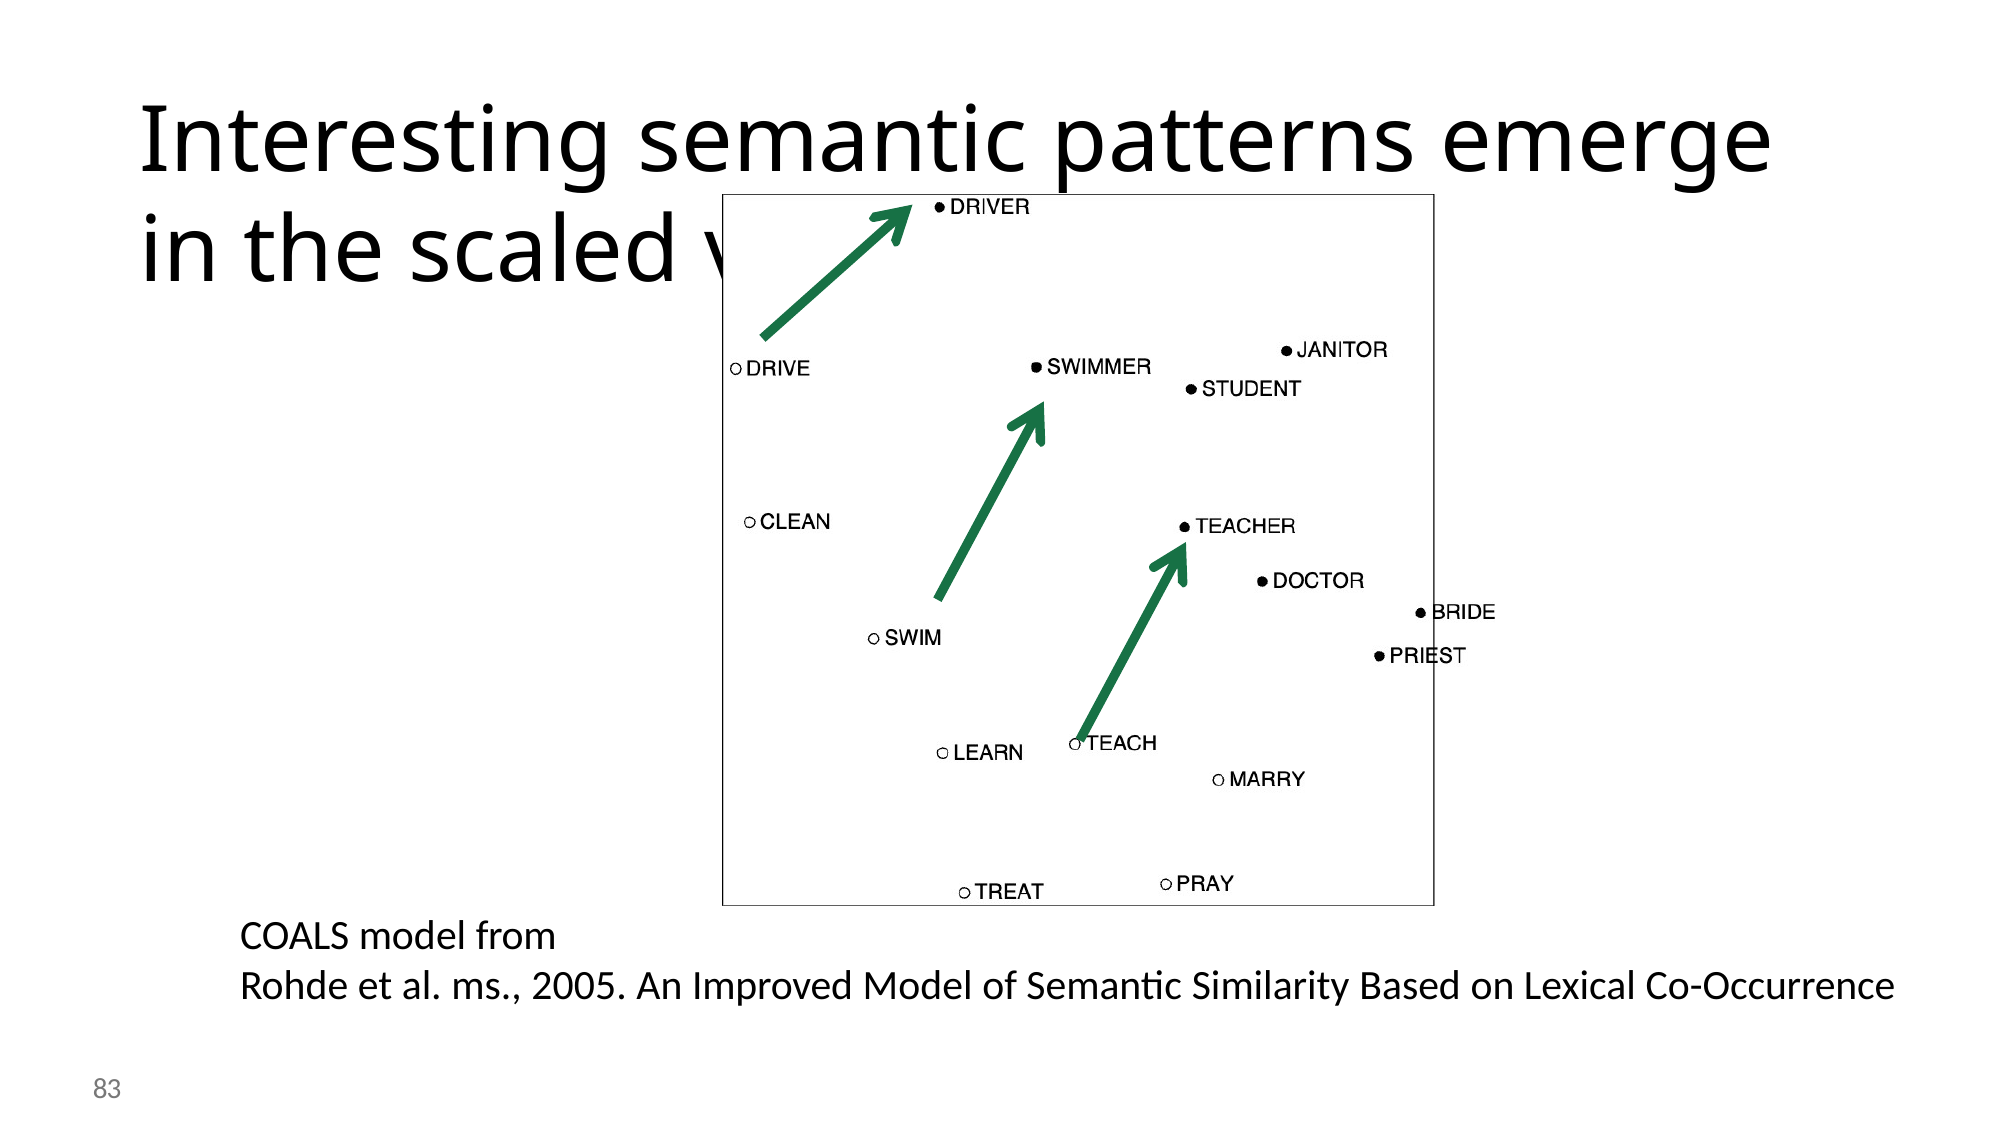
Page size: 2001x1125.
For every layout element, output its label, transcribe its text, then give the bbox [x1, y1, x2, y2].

slide_number 83 [75, 762, 122, 1125]
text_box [721, 194, 1495, 906]
text_box COALS model from Rohde et al. ms., 2005. An Improved Model of Semantic Similarity Based on Lexical Co-Occurrence [237, 905, 1901, 1008]
title Interesting semantic patterns emerge in the scaled vectors [137, 37, 1863, 300]
